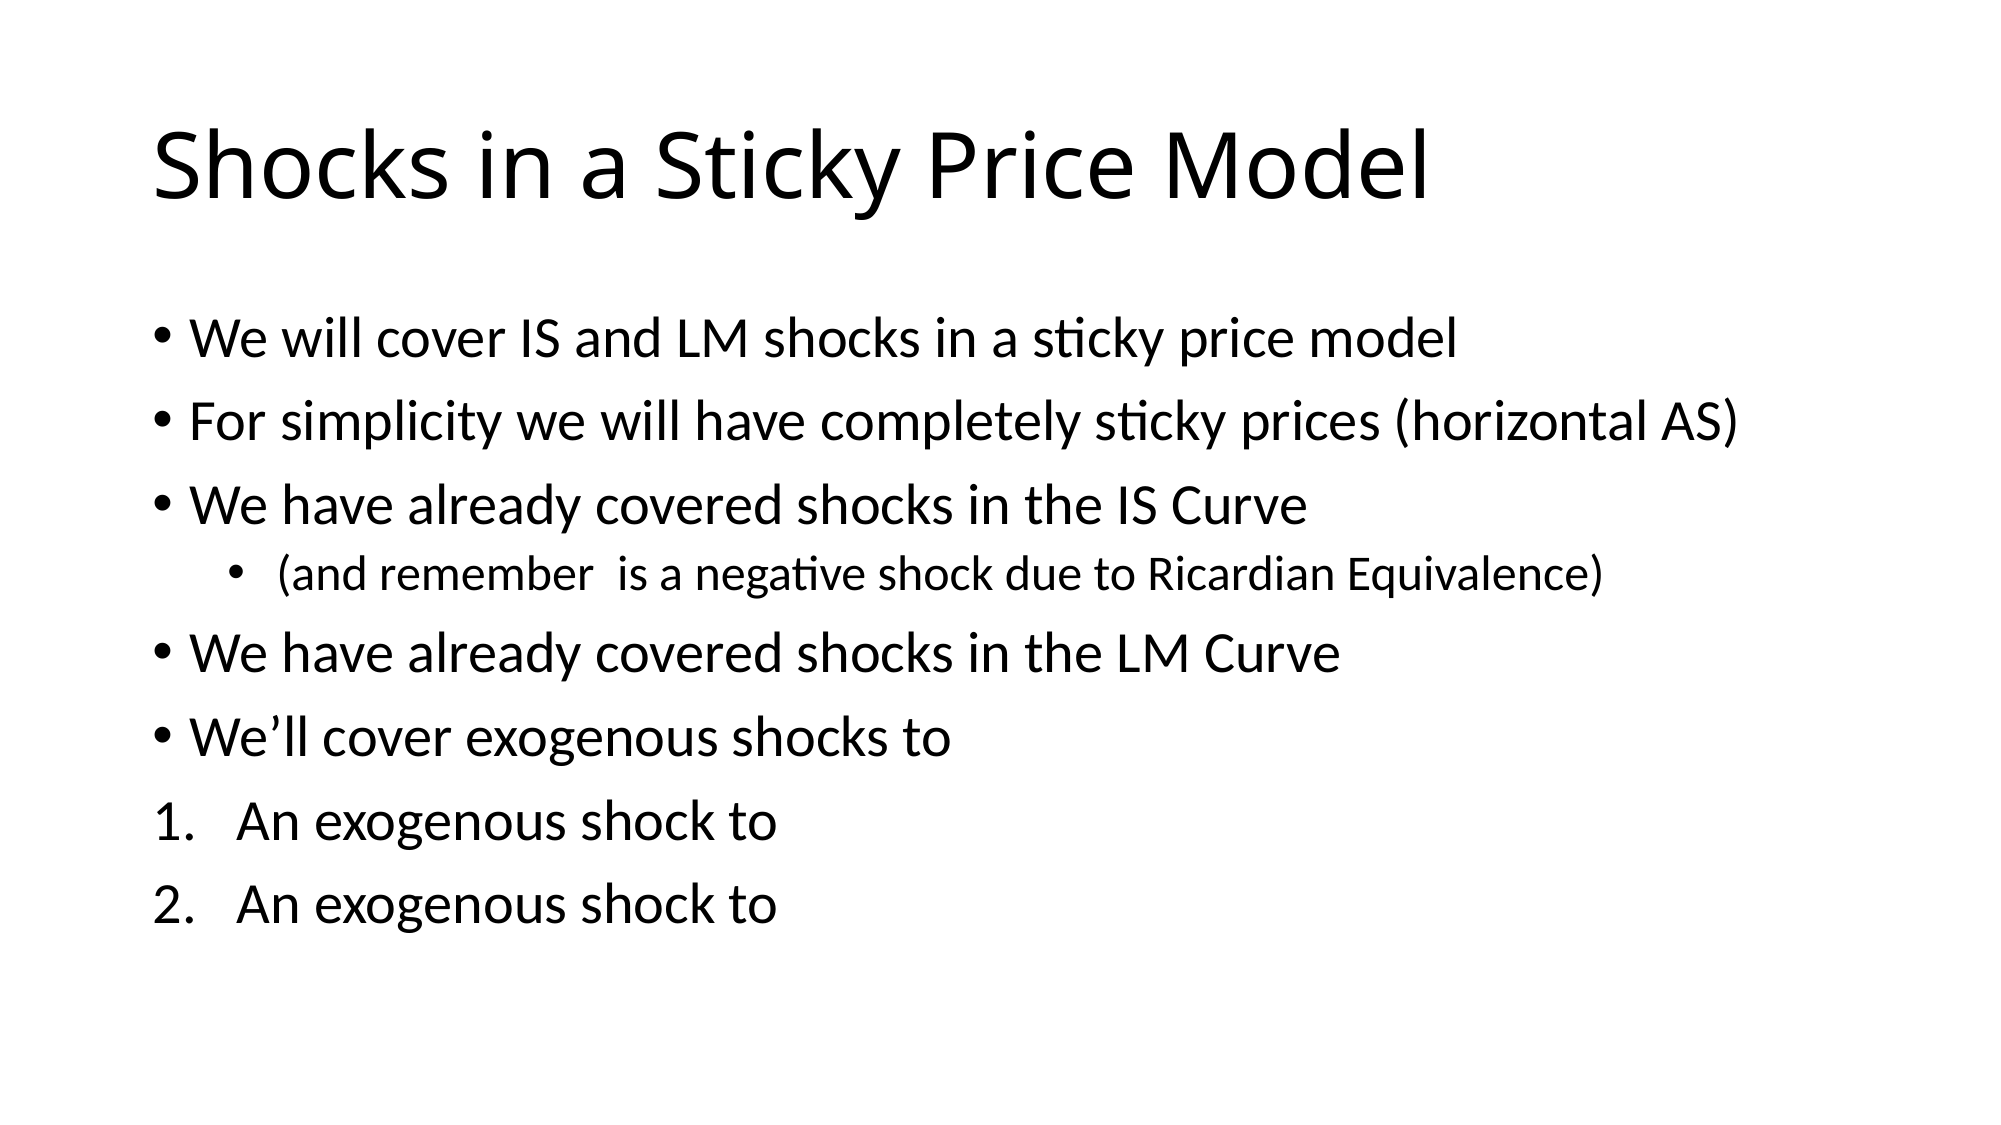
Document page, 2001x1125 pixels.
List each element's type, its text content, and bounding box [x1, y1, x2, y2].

title Shocks in a Sticky Price Model [137, 59, 1863, 278]
